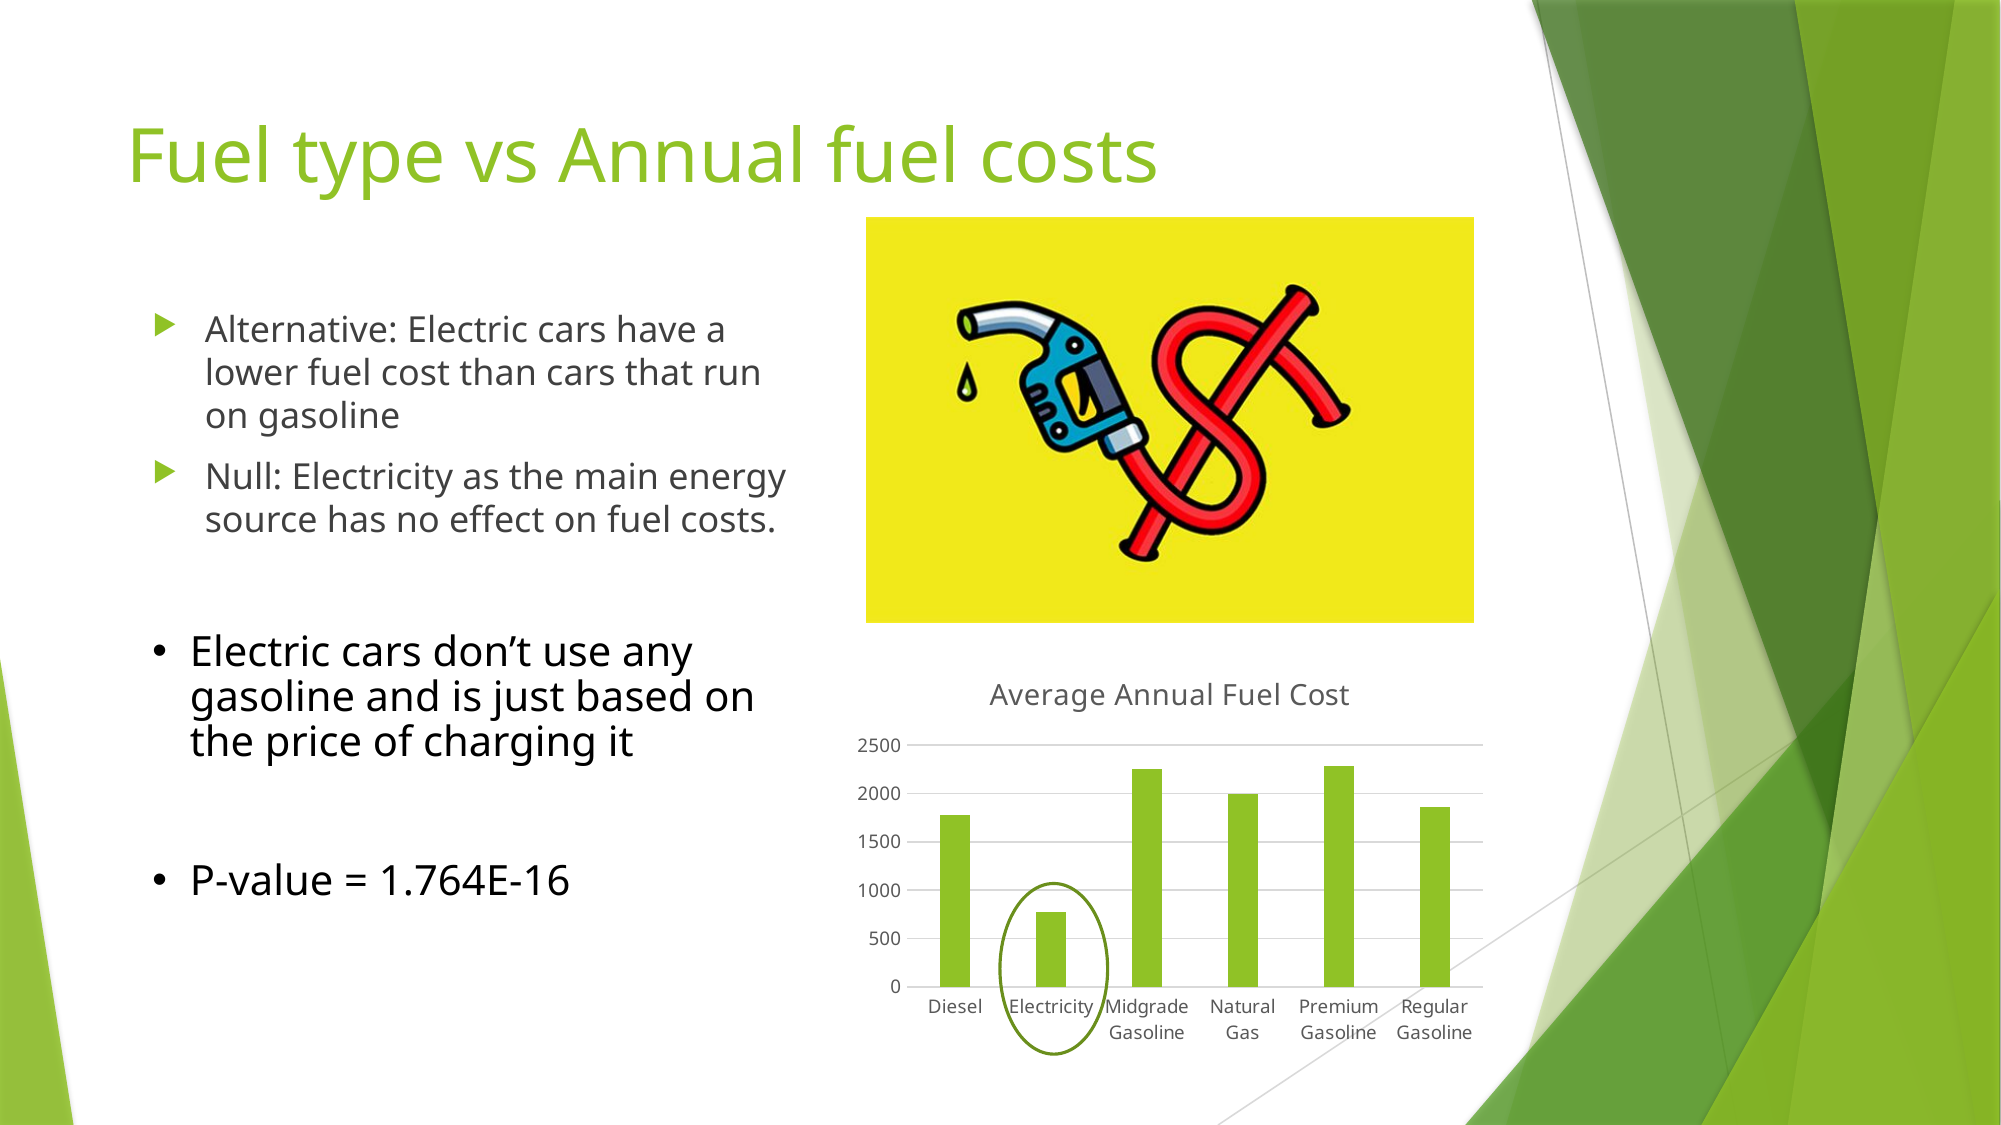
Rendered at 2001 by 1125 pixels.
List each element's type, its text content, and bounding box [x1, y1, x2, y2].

text_box Electric cars don’t use any gasoline and is just based on the price of charging it [137, 622, 819, 811]
chart [843, 648, 1497, 1055]
text_box P-value = 1.764E-16 [137, 851, 819, 1040]
picture [865, 217, 1475, 624]
title Fuel type vs Annual fuel costs [111, 99, 1522, 317]
list Alternative: Electric cars have a lower fuel cost than cars that run on gasoline Null: Electricity as the main energy source has no effect on fuel costs. [137, 299, 819, 581]
